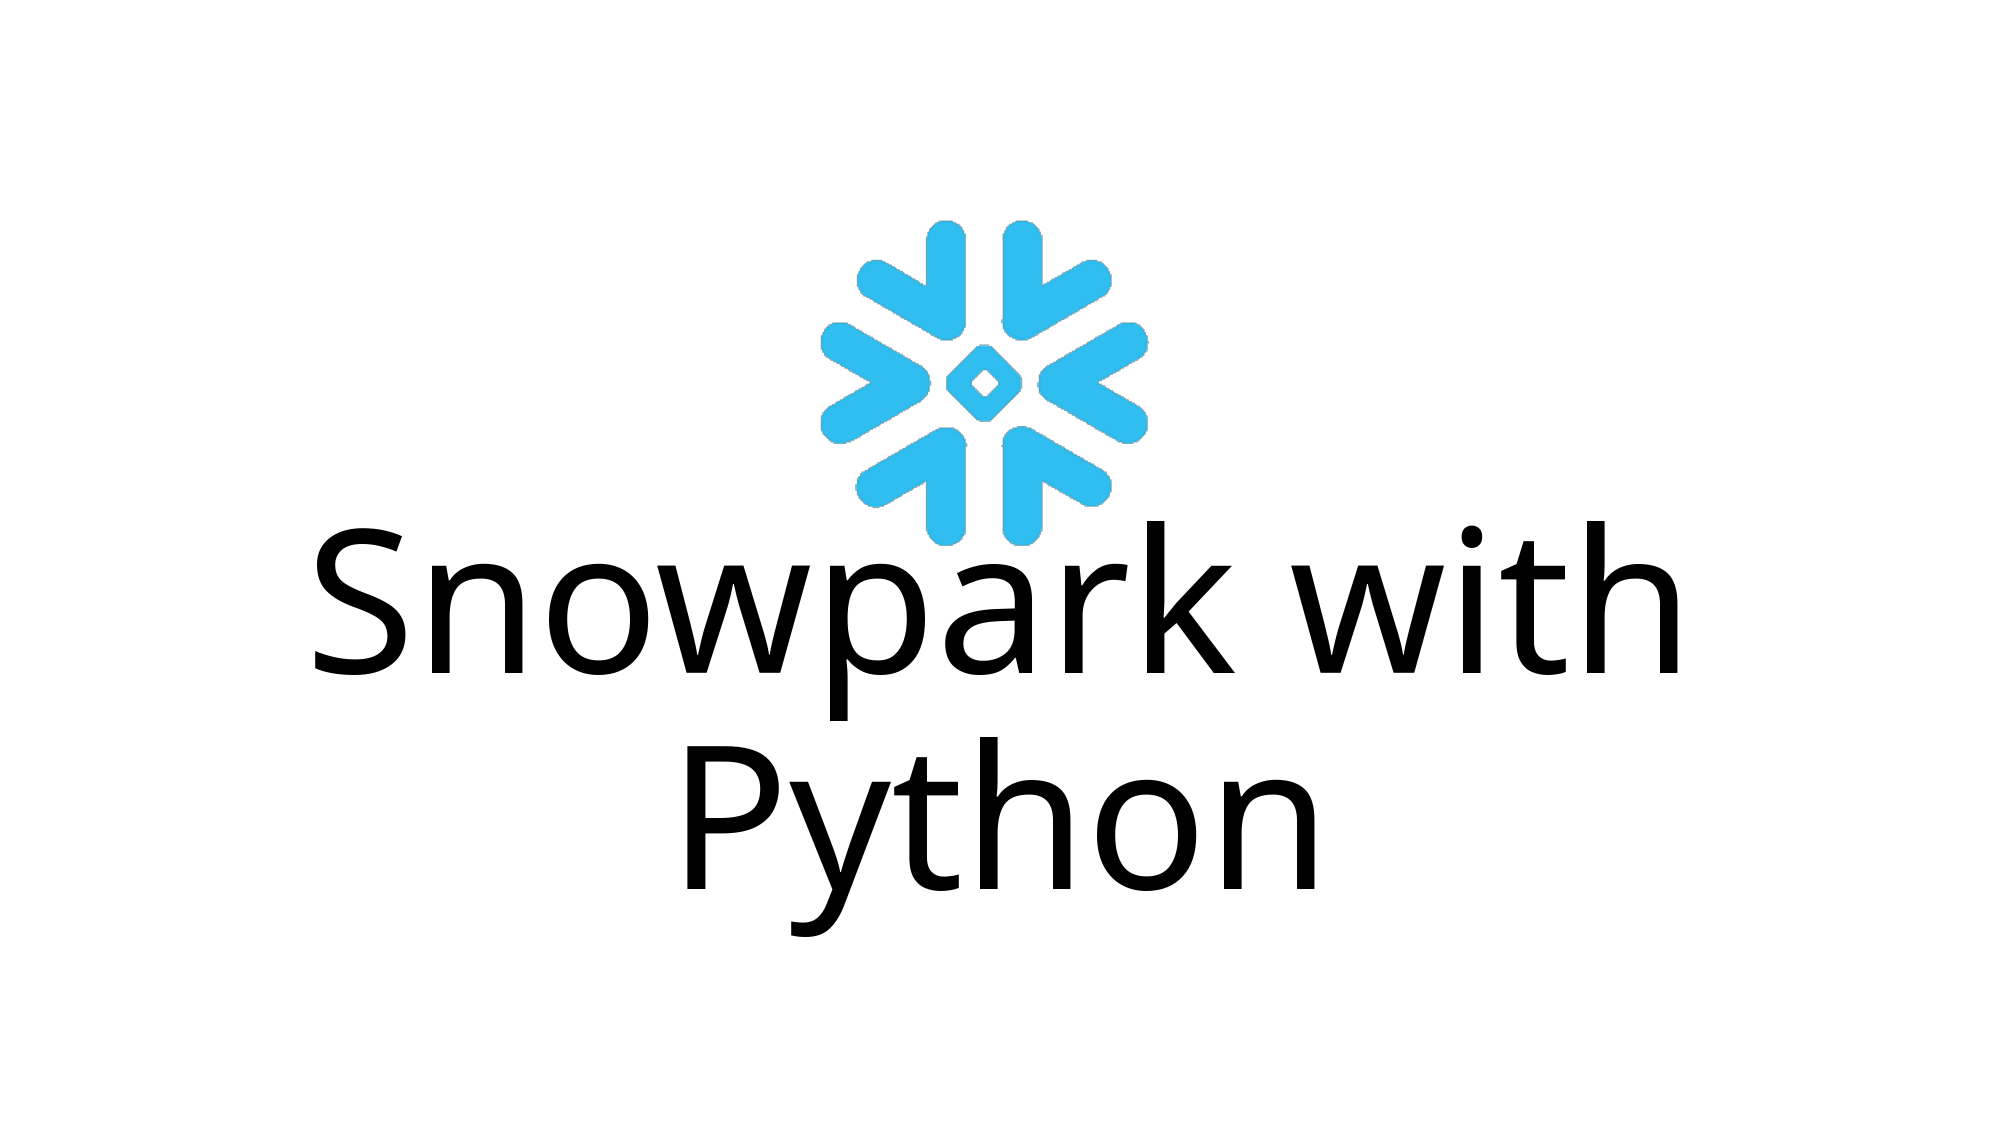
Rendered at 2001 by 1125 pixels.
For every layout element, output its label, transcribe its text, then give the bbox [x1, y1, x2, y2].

picture [812, 204, 1157, 563]
title Snowpark with Python [0, 389, 2000, 1043]
